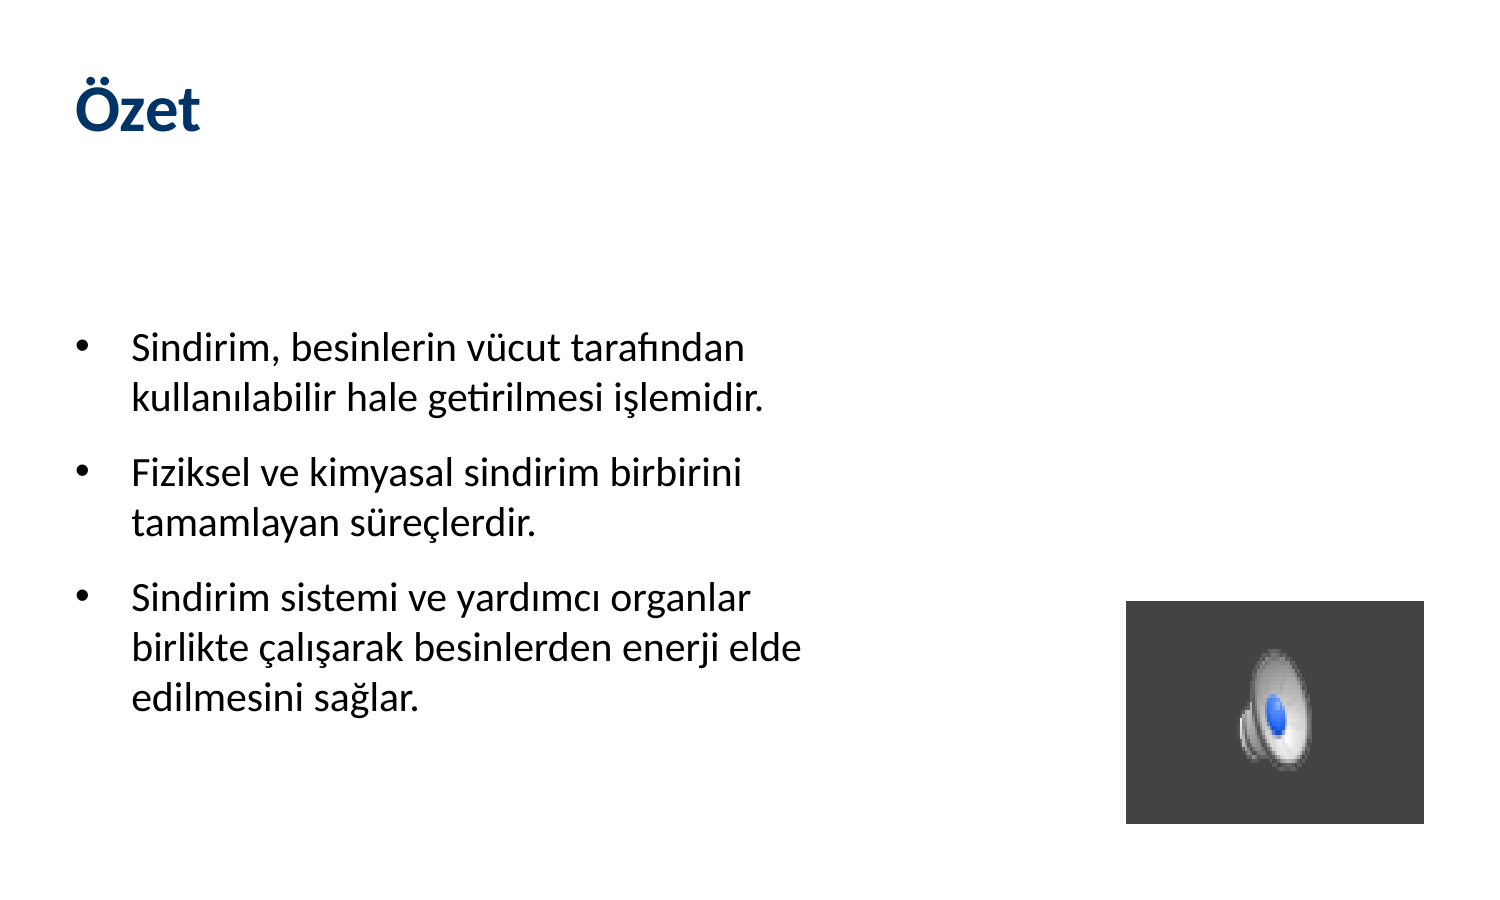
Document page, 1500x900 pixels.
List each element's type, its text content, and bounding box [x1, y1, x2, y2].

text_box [1124, 599, 1426, 826]
title Özet [60, 45, 1440, 165]
list Sindirim, besinlerin vücut tarafından kullanılabilir hale getirilmesi işlemidir. Fiziksel ve kimyasal sindirim birbirini tamamlayan süreçlerdir. Sindirim sistemi ve yardımcı organlar birlikte çalışarak besinlerden enerji elde edilmesini sağlar. [60, 195, 885, 870]
